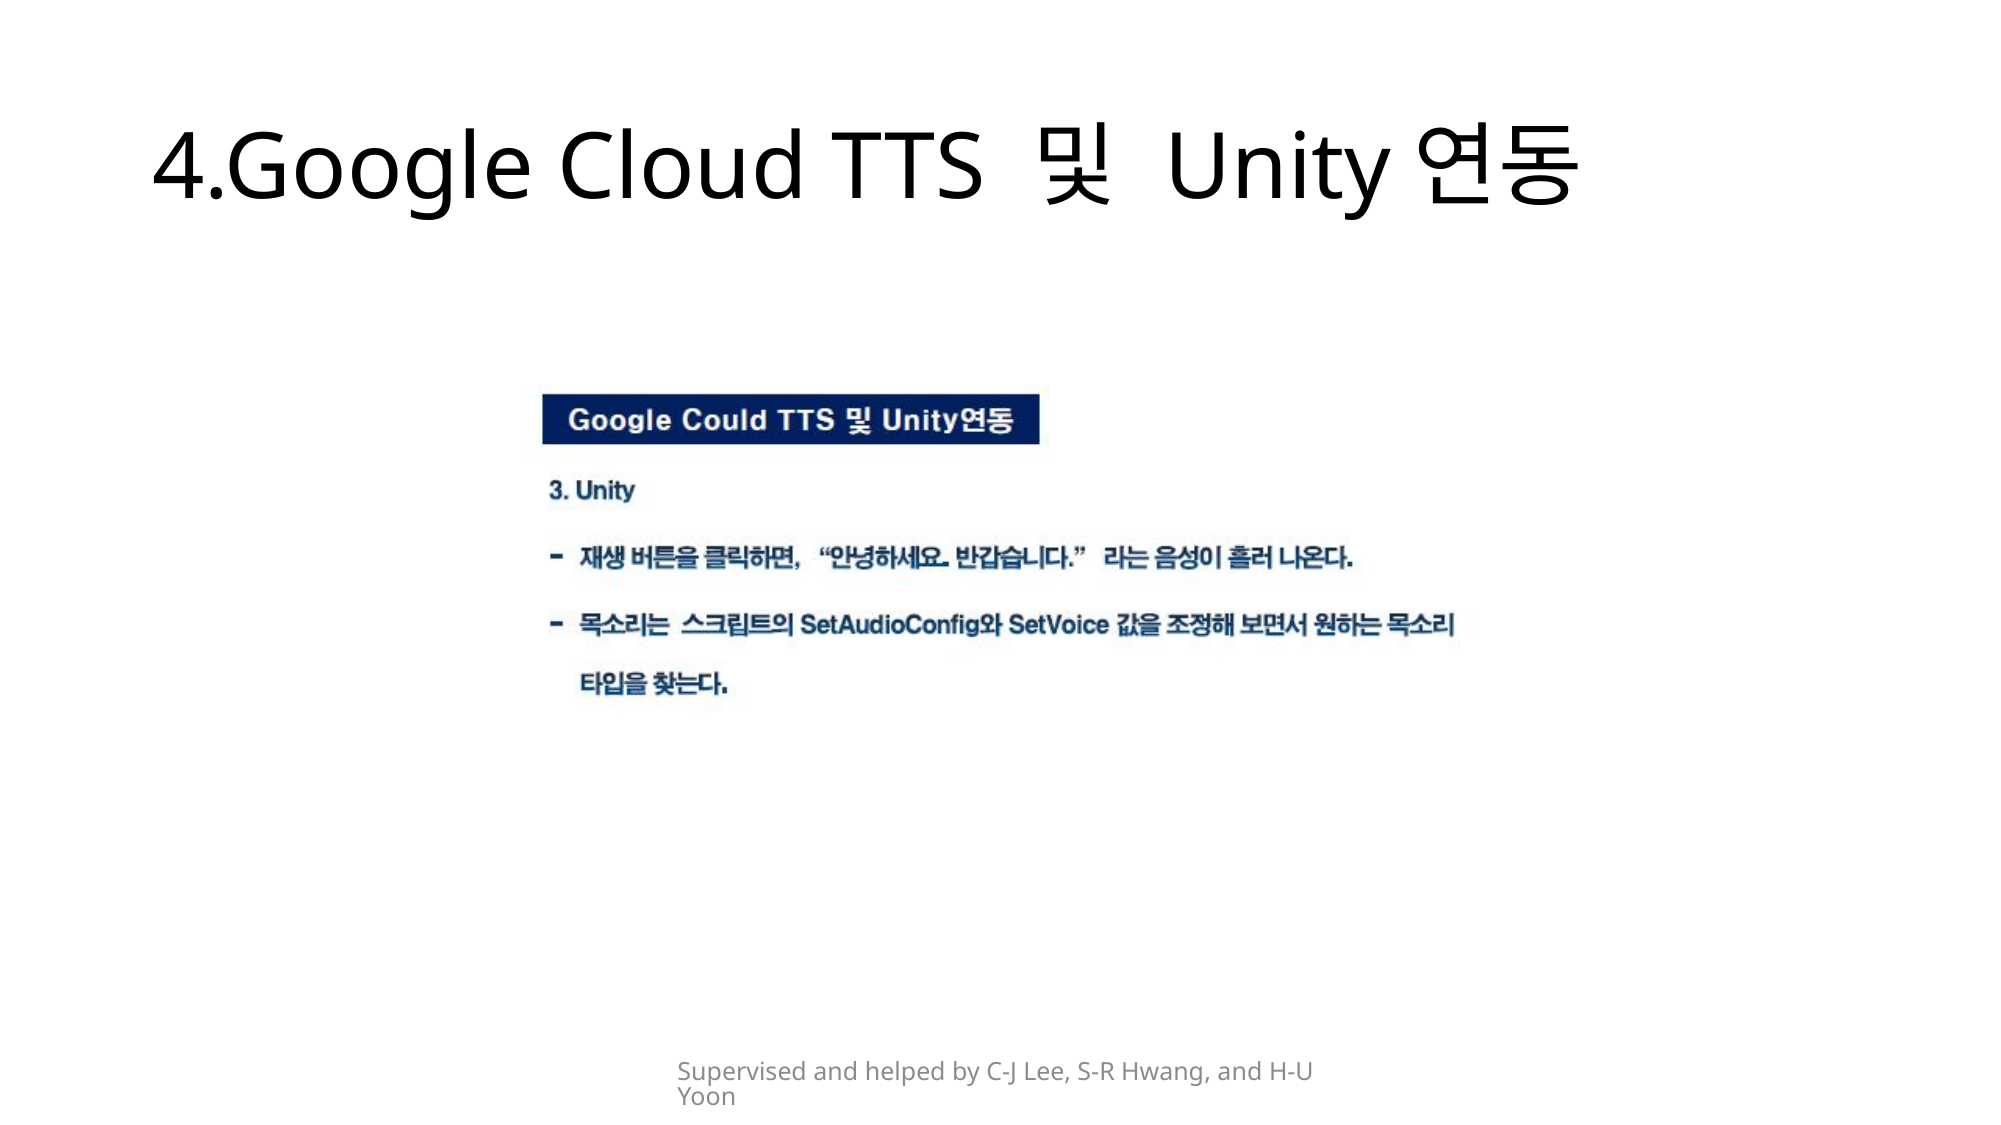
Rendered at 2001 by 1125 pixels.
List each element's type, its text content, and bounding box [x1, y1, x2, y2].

title 4.Google Cloud TTS 및 Unity연동 [137, 59, 1863, 278]
picture [524, 385, 1476, 739]
footer Supervised and helped by C-J Lee, S-R Hwang, and H-U Yoon [662, 1042, 1338, 1103]
